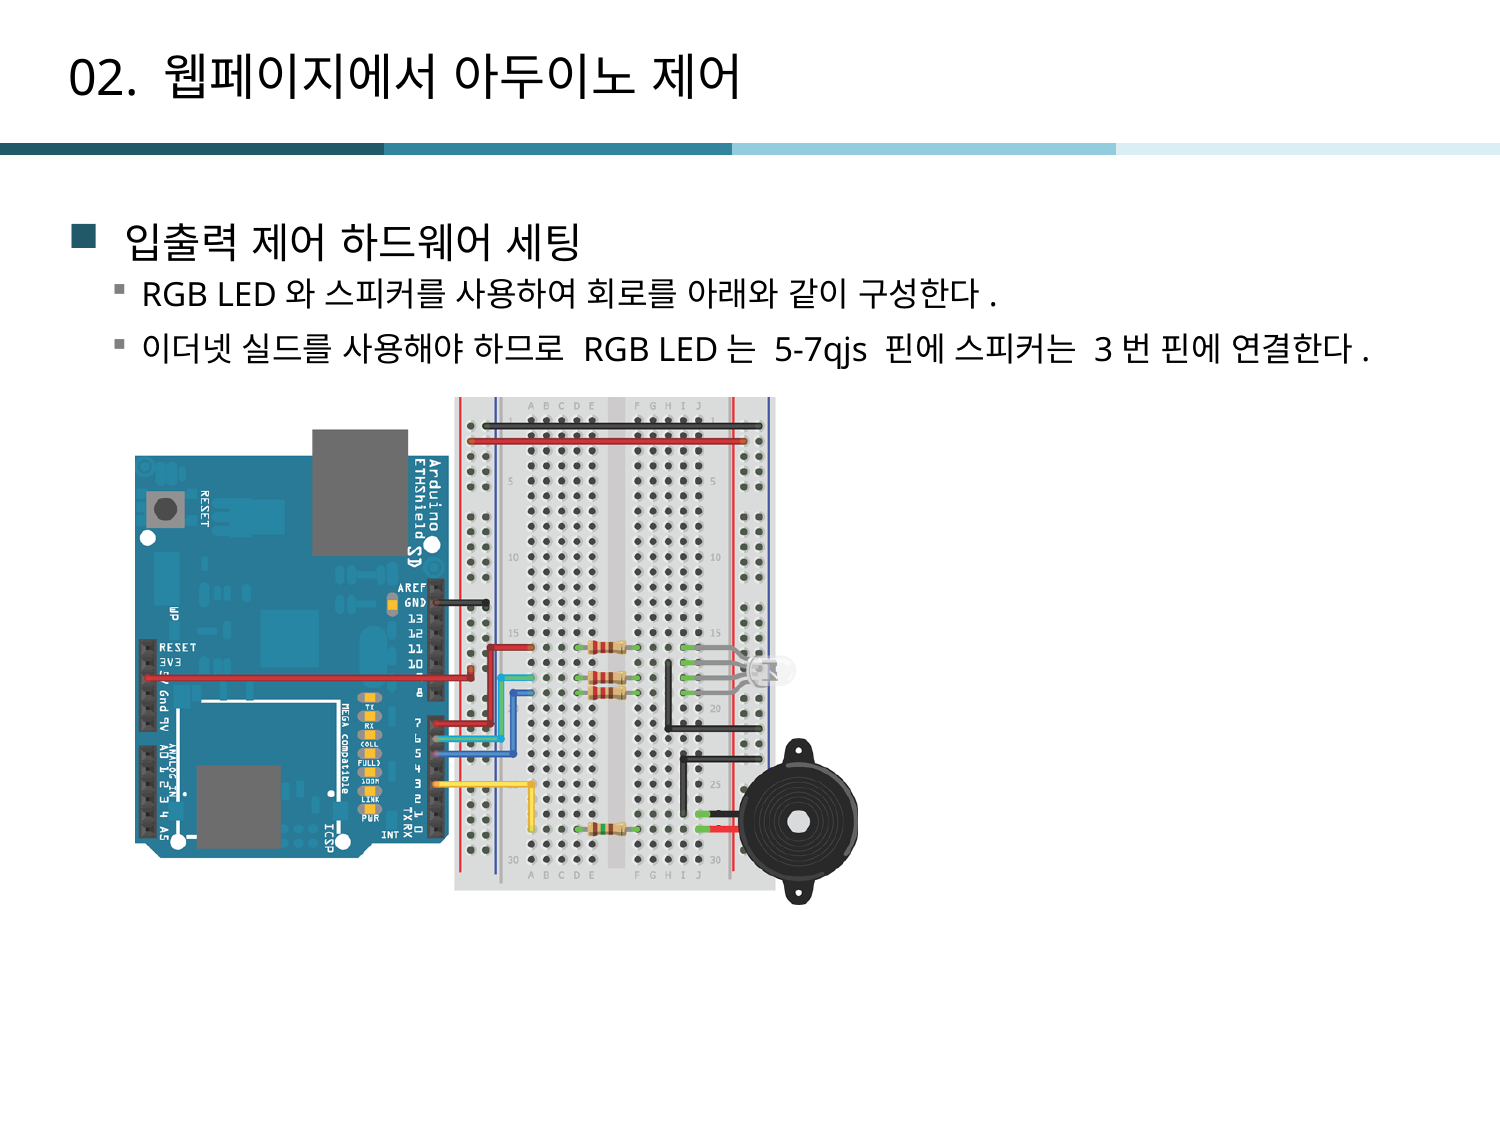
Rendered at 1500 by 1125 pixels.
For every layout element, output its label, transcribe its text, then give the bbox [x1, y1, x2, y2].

title 02. 웹페이지에서 아두이노 제어 [53, 30, 1459, 121]
list 입출력 제어 하드웨어 세팅 RGB LED와 스피커를 사용하여 회로를 아래와 같이 구성한다. 이더넷 실드를 사용해야 하므로 RGB LED는 5-7qjs 핀에 스피커는 3번 핀에 연결한다. [53, 184, 1447, 1071]
picture [135, 396, 858, 906]
